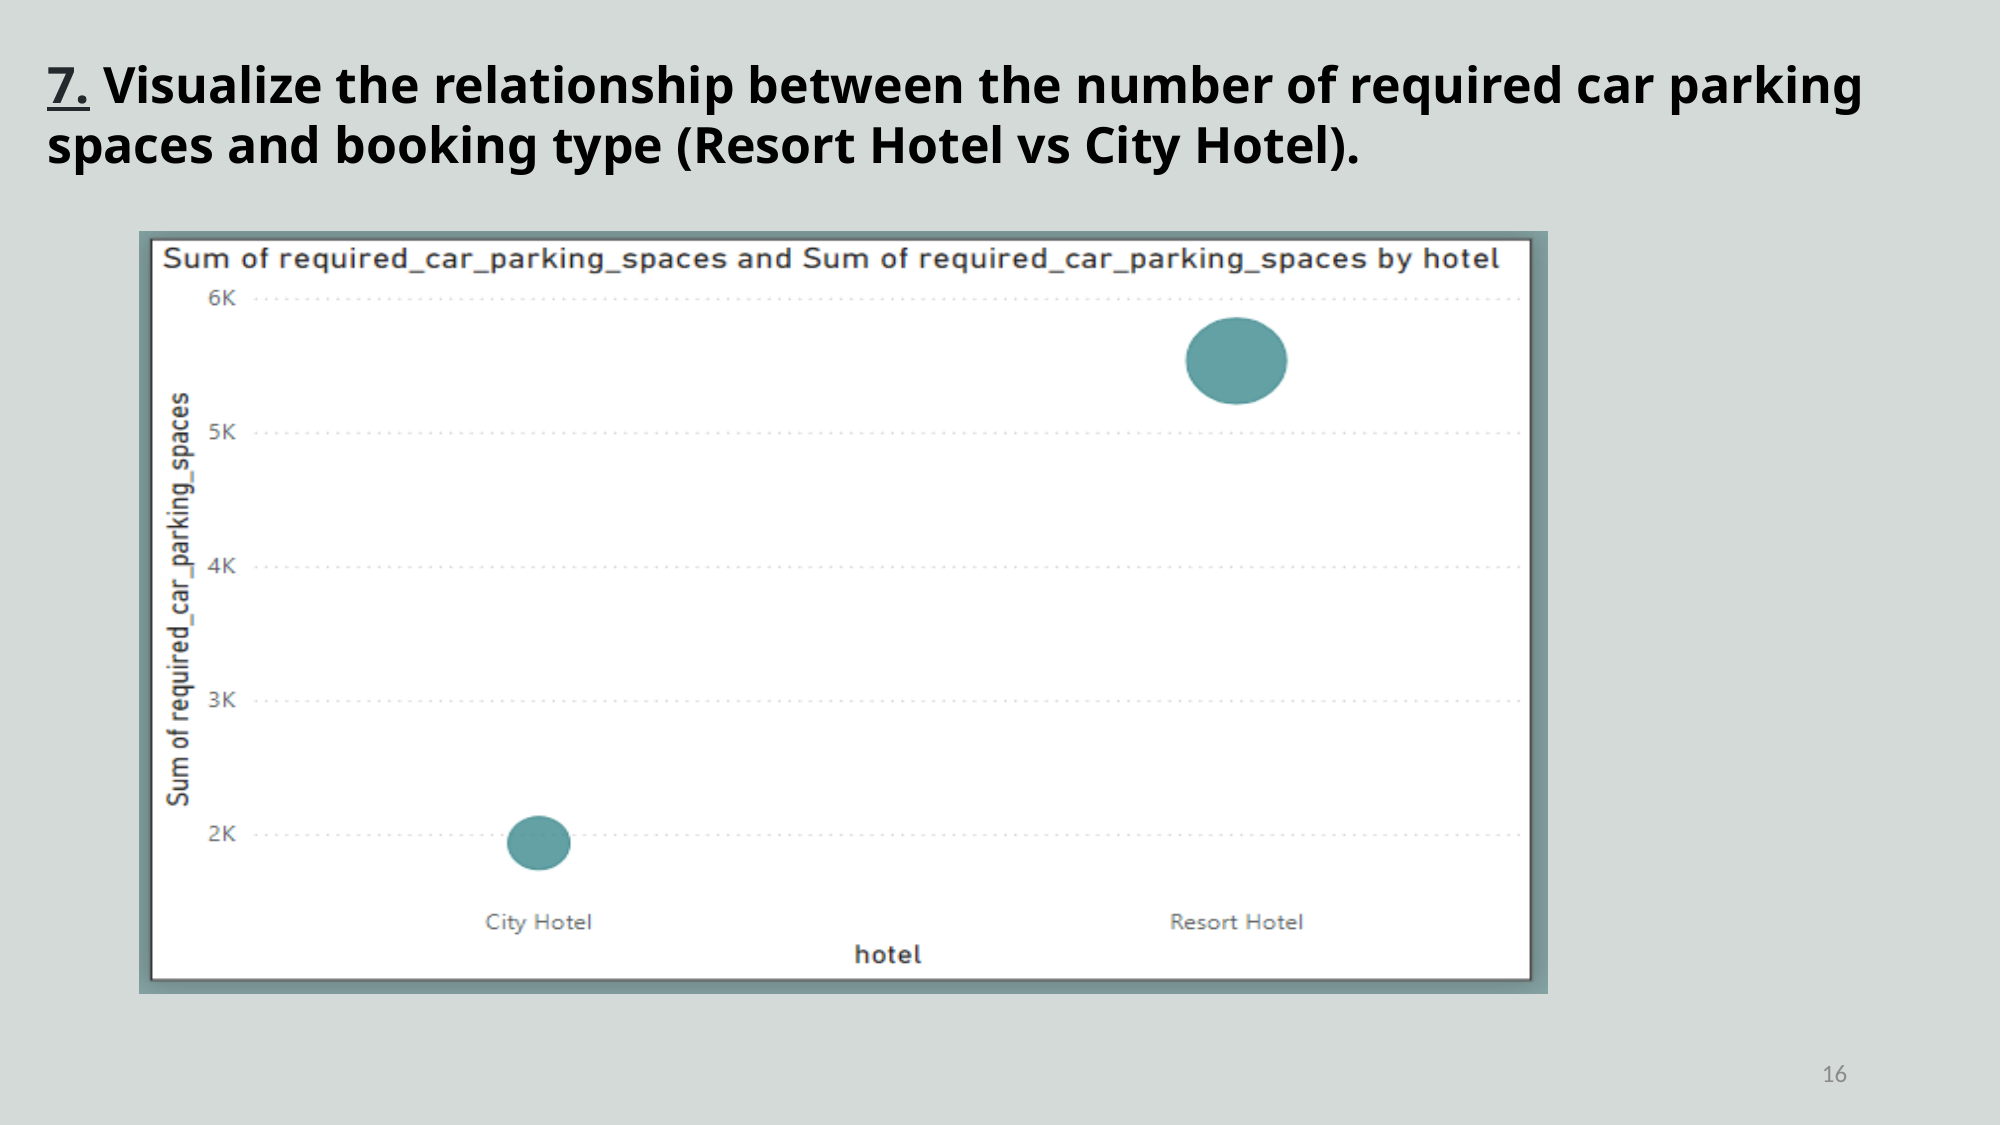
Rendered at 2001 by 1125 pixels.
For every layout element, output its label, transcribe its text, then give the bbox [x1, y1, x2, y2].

slide_number 16 [1412, 1042, 1863, 1103]
text_box 7. Visualize the relationship between the number of required car parking spaces and booking type (Resort Hotel vs City Hotel). [32, 46, 2000, 242]
picture [139, 231, 1548, 994]
